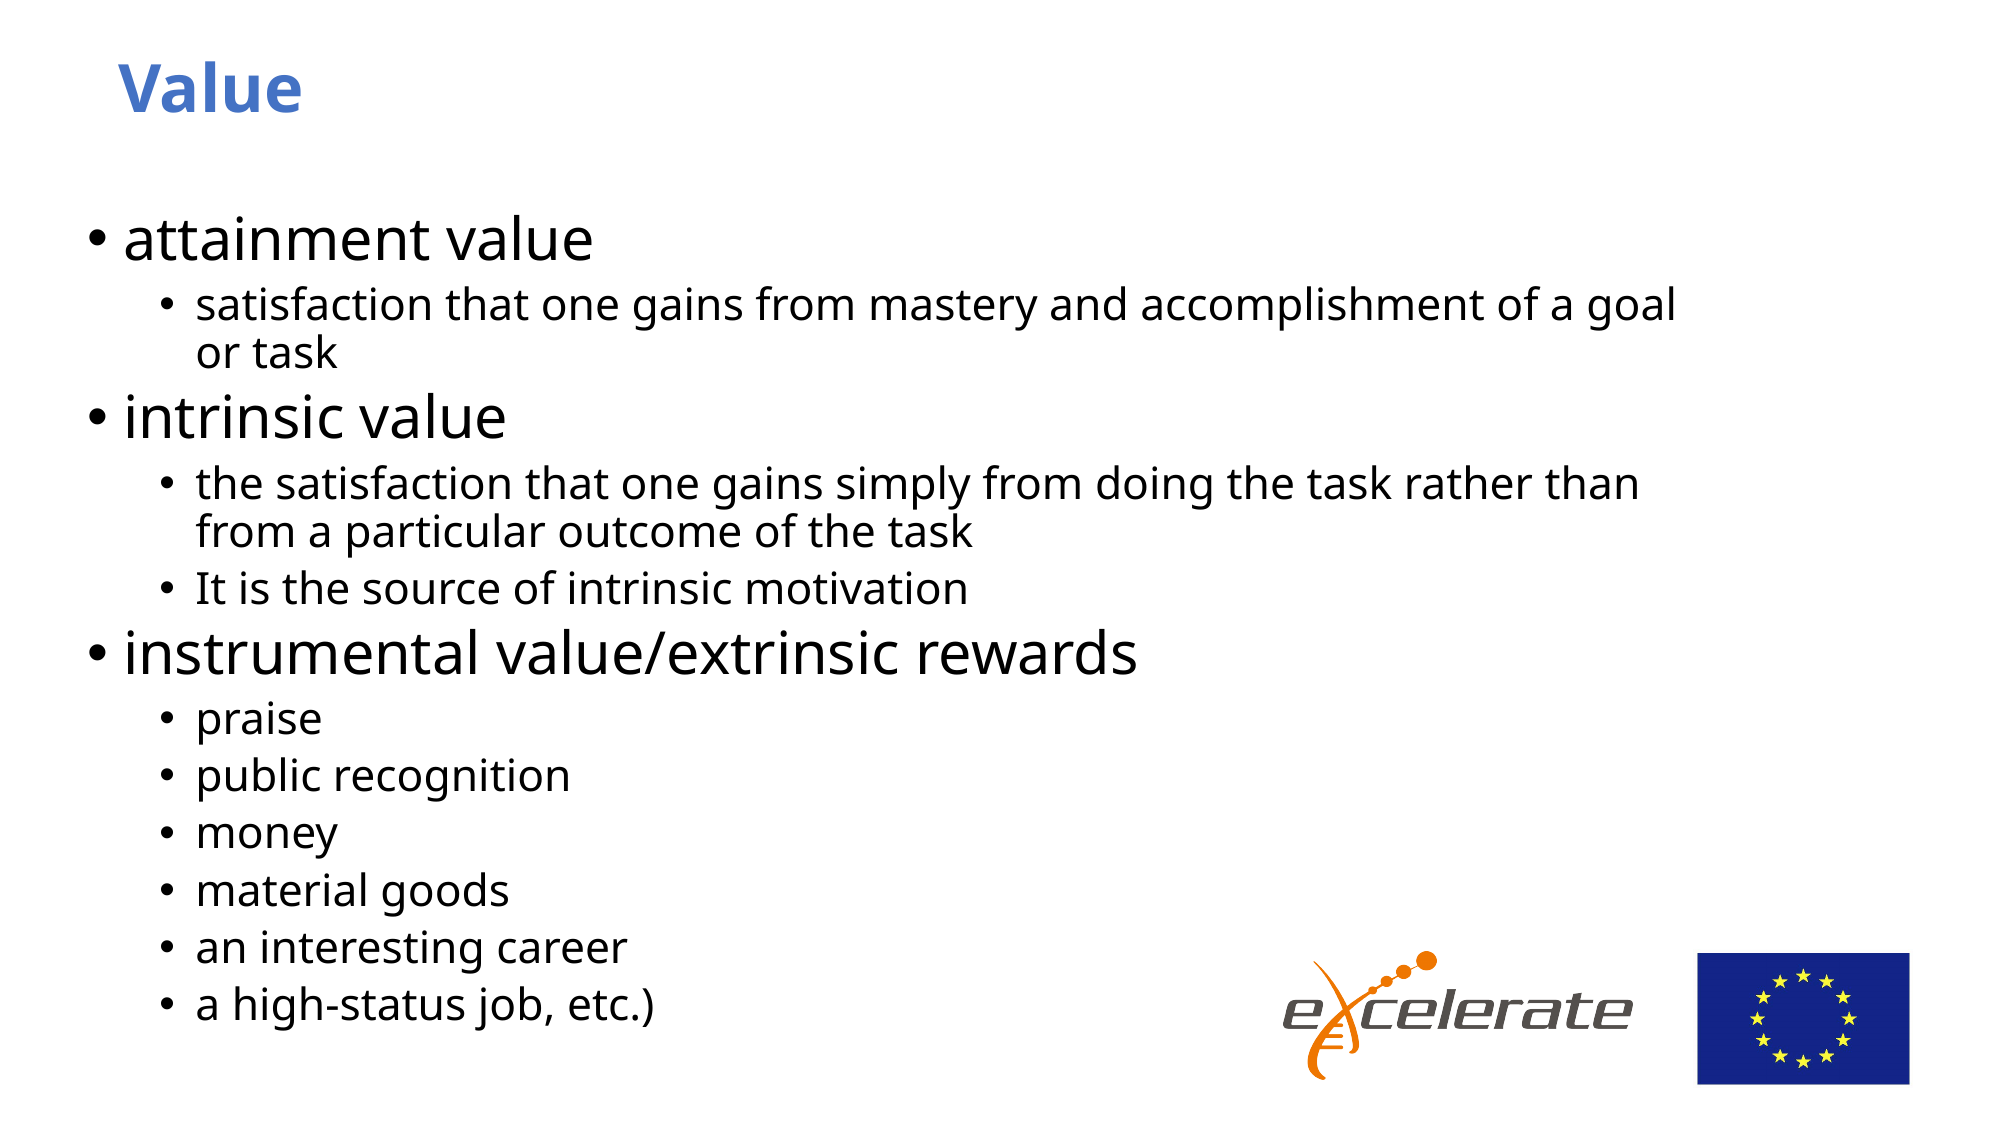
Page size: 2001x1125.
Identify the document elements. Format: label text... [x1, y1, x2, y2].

picture [1693, 949, 1913, 1088]
list attainment value satisfaction that one gains from mastery and accomplishment of a goal or task intrinsic value the satisfaction that one gains simply from doing the task rather than from a particular outcome of the task It is the source of intrinsic motivation instrumental value/extrinsic rewards praise public recognition money material goods an interesting career a high-status job, etc.) [0, 201, 1725, 1045]
picture [1283, 1045, 1633, 1080]
title Value [118, 54, 1902, 138]
